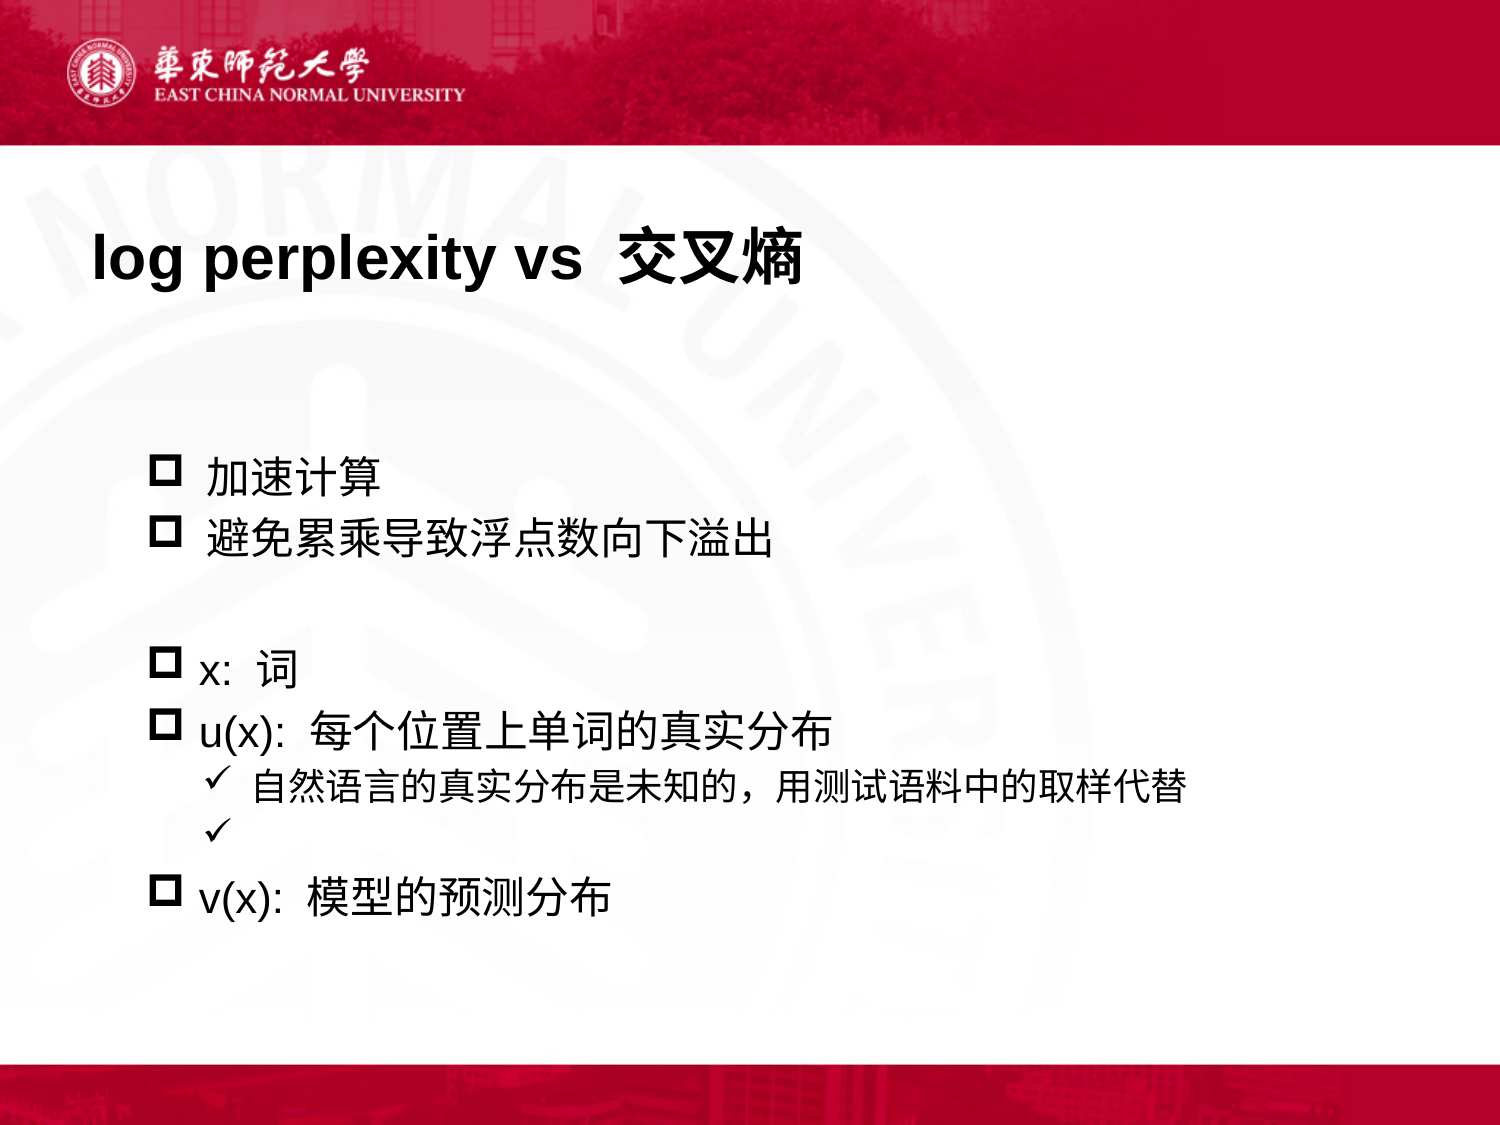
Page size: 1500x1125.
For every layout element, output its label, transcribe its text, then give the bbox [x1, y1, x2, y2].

picture [0, 0, 1500, 1125]
title log perplexity vs 交叉熵 [76, 160, 1428, 349]
